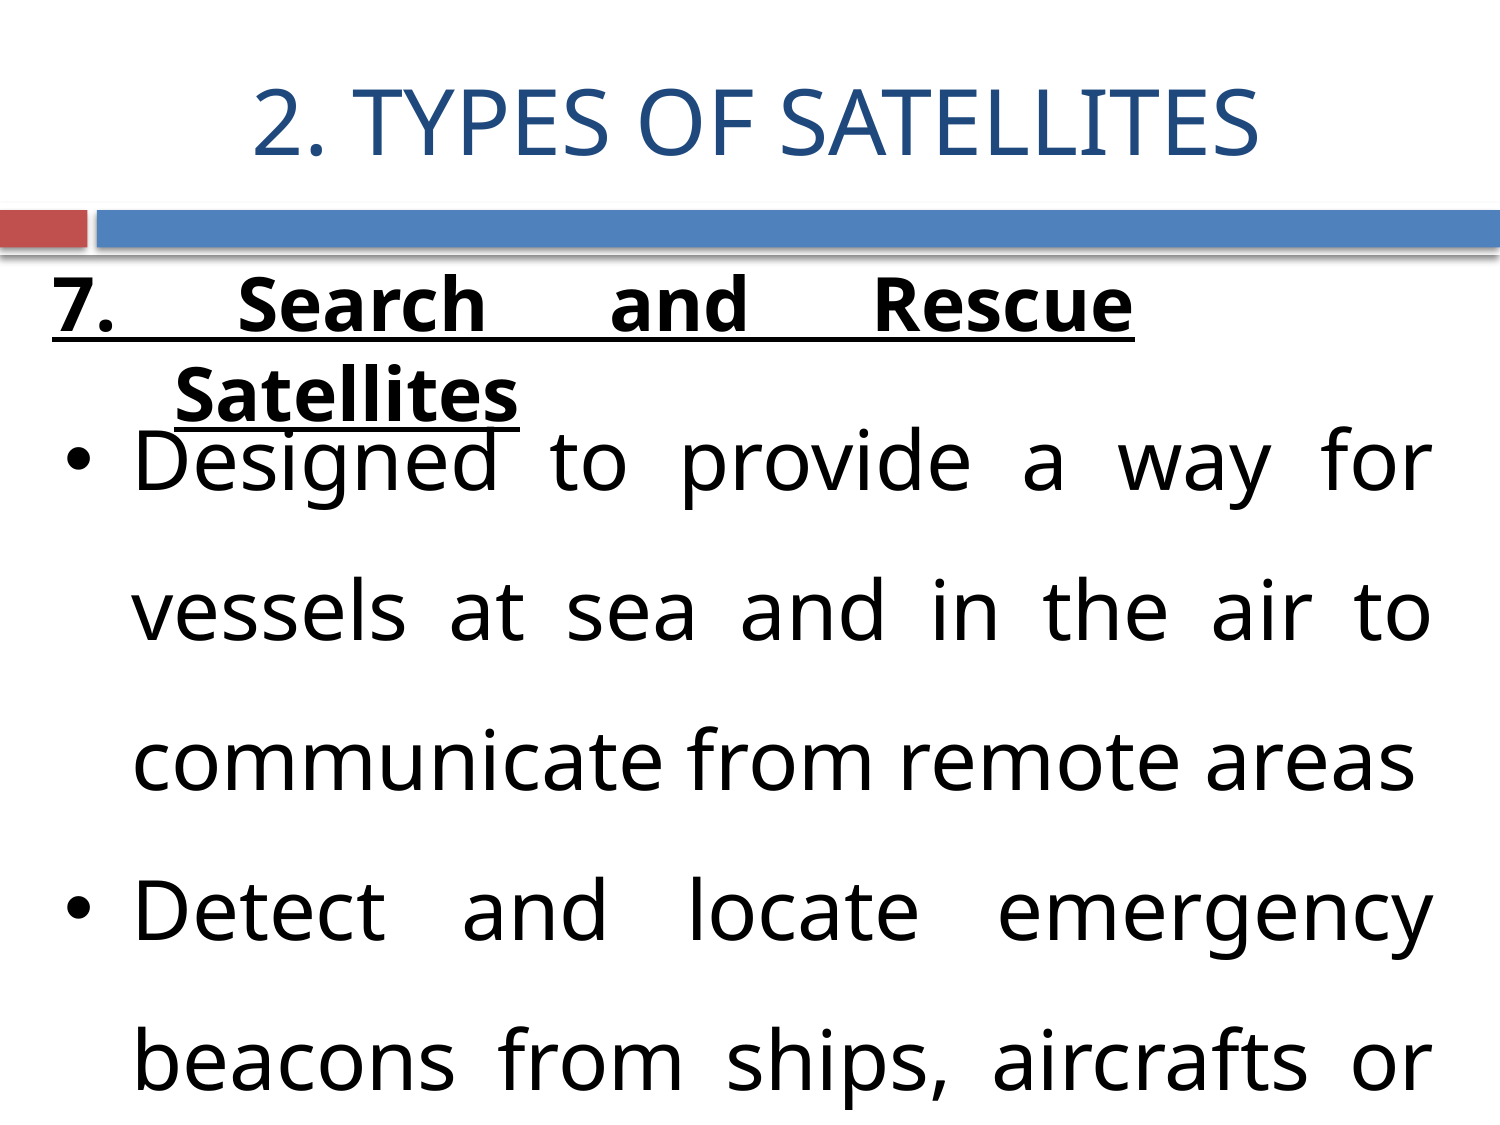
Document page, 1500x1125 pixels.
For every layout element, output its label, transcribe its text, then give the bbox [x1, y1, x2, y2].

title 2. TYPES OF SATELLITES [100, 37, 1438, 200]
text_box Designed to provide a way for vessels at sea and in the air to communicate from remote areas Detect and locate emergency beacons from ships, aircrafts or Individuals [50, 349, 1450, 1125]
list 7. Search and Rescue Satellites [37, 248, 1150, 338]
